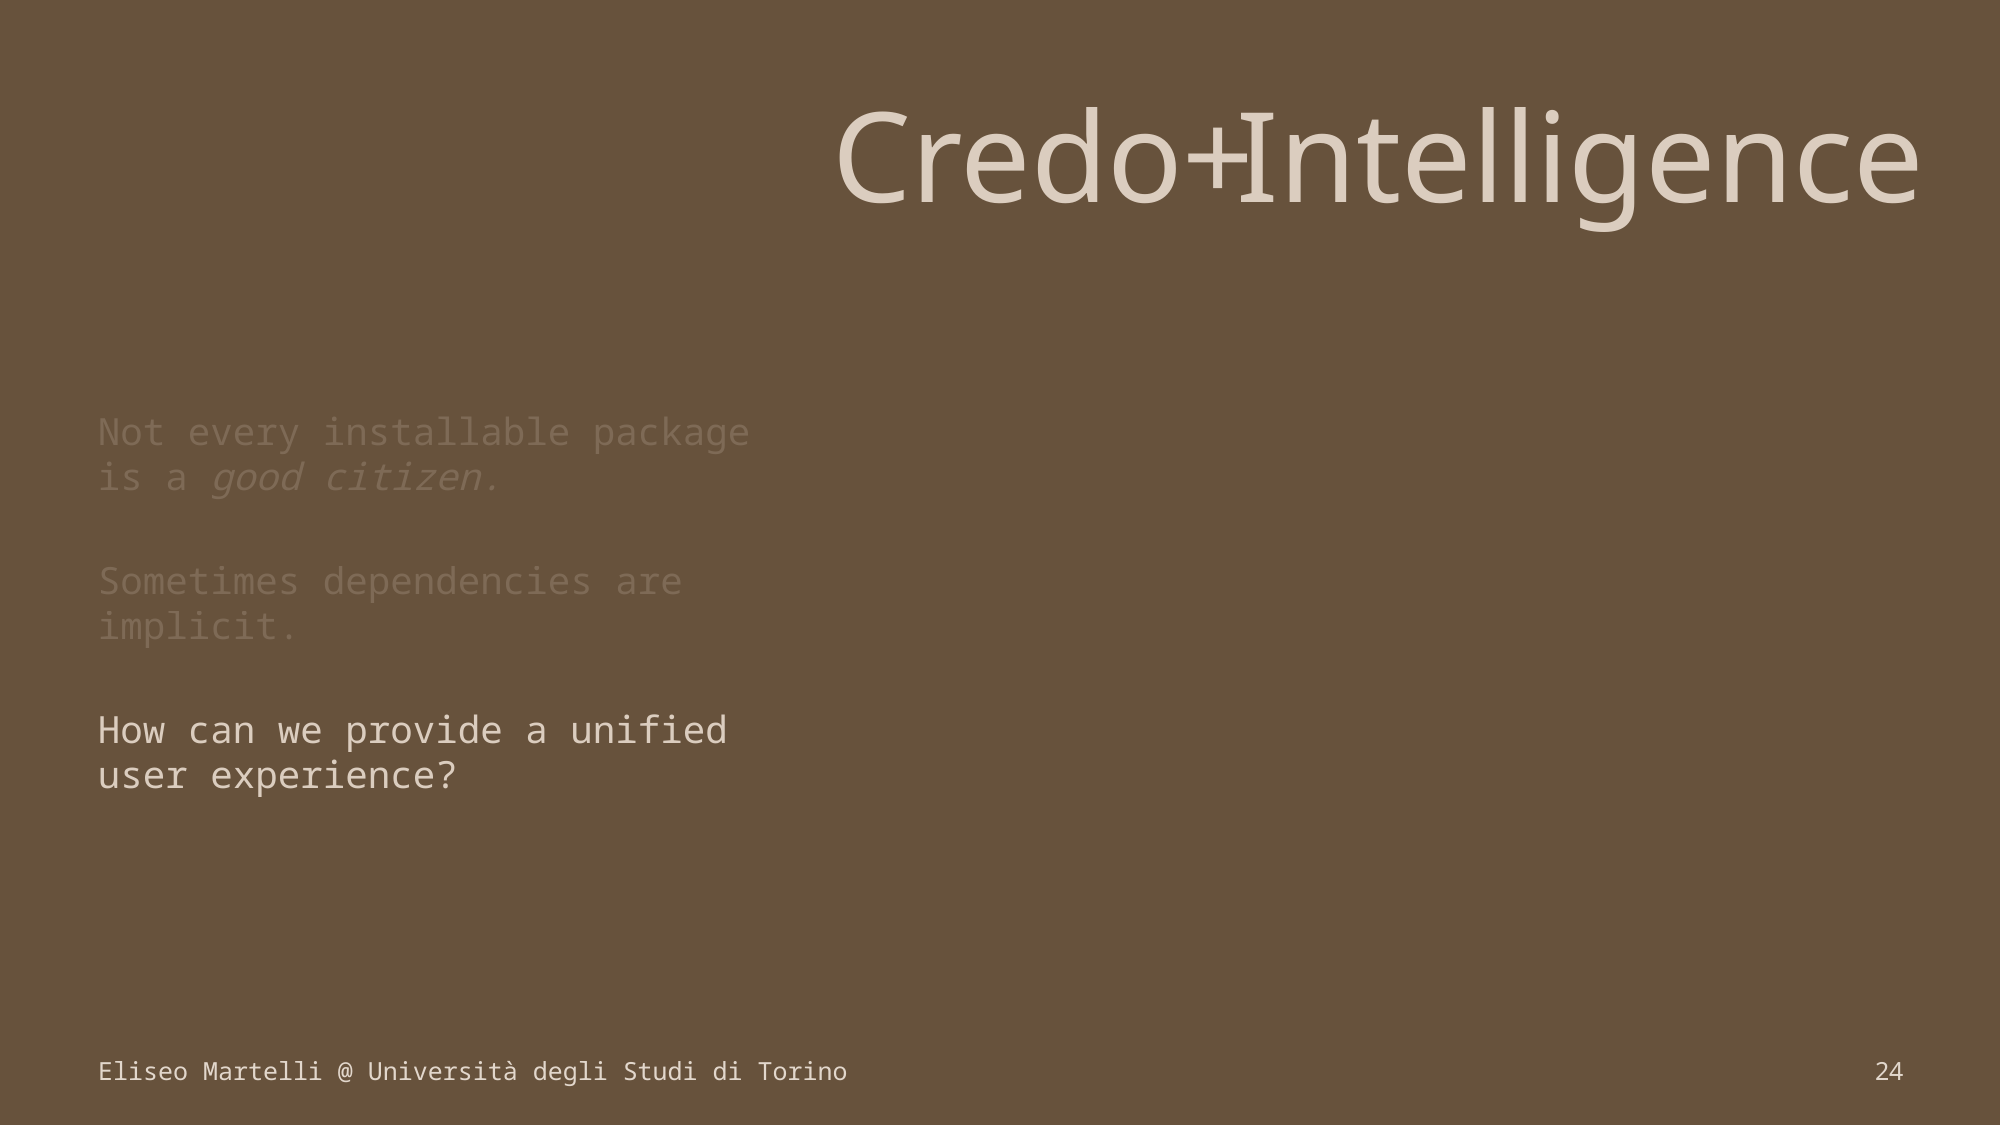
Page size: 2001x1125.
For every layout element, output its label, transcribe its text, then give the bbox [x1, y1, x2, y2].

text_box How can we provide a unified user experience? [83, 699, 834, 804]
footer Eliseo Martelli @ Università degli Studi di Torino [83, 1042, 1340, 1103]
text_box Intelligence [1222, 70, 1940, 235]
text_box Not every installable package is a good citizen. [83, 400, 834, 506]
text_box Sometimes dependencies are implicit. [83, 549, 834, 655]
text_box Credo [817, 70, 1167, 235]
text_box + [1167, 70, 1222, 235]
slide_number 24 [1468, 1042, 1919, 1103]
